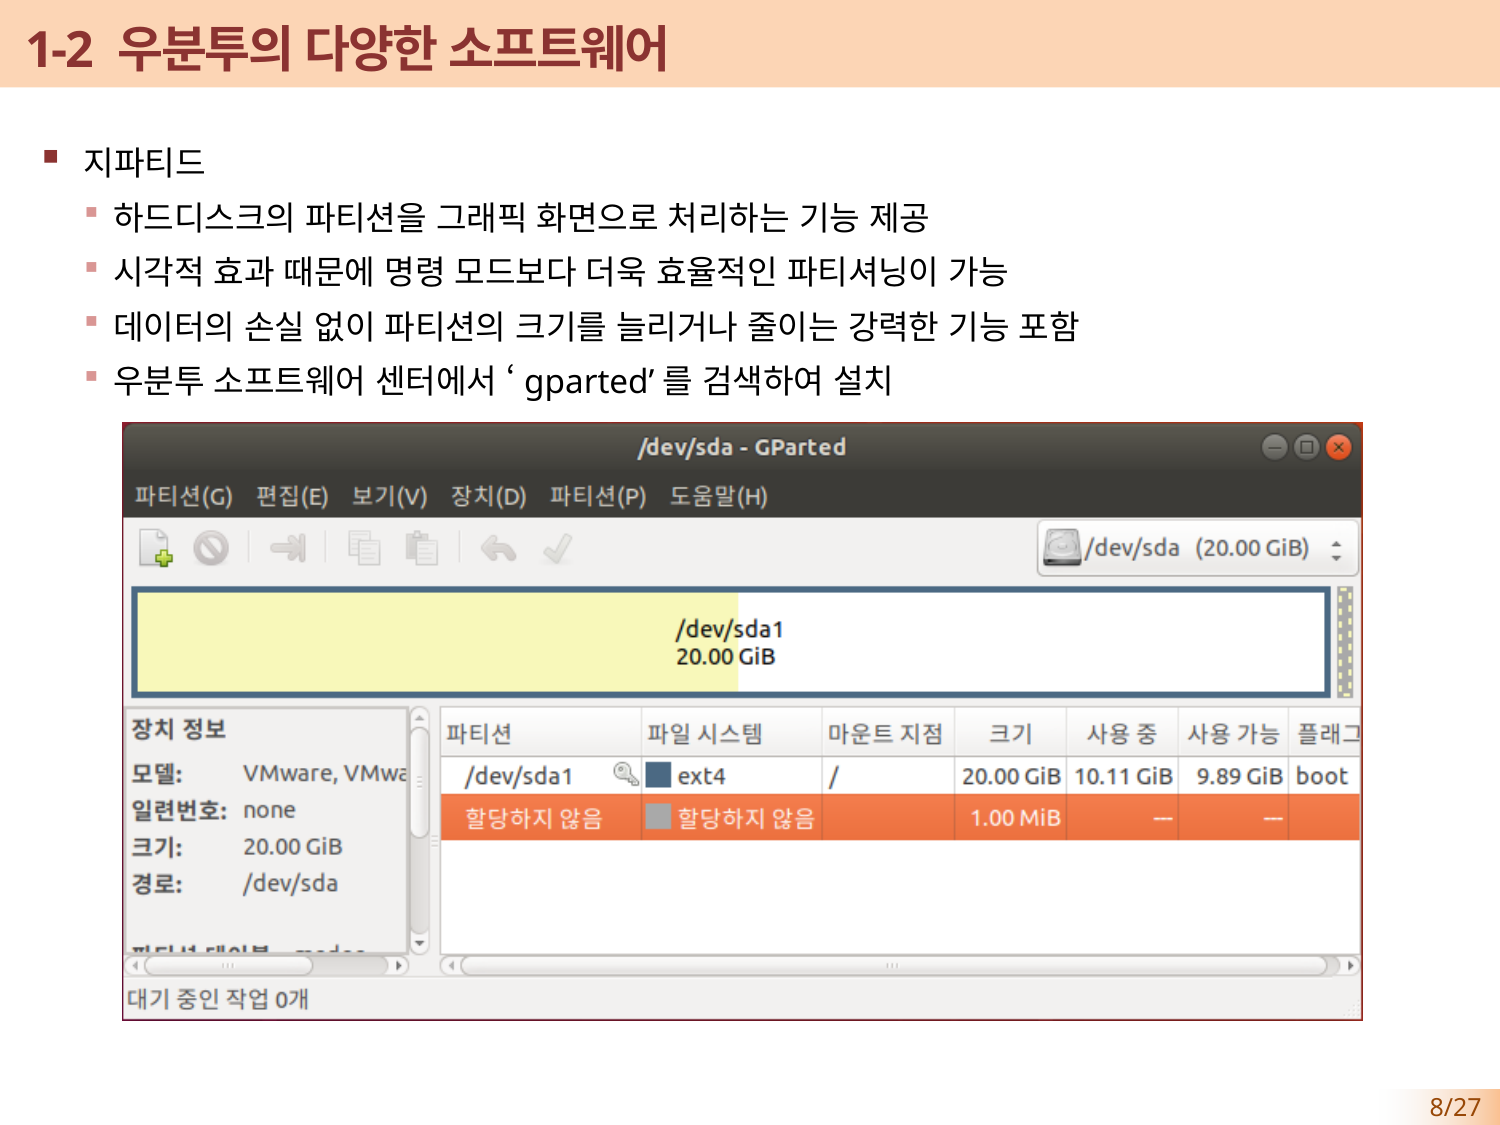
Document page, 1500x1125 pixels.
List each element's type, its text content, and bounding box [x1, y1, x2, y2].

picture [122, 421, 1363, 1021]
title 1-2 우분투의 다양한 소프트웨어 [10, 8, 1260, 87]
list 지파티드 하드디스크의 파티션을 그래픽 화면으로 처리하는 기능 제공 시각적 효과 때문에 명령 모드보다 더욱 효율적인 파티셔닝이 가능 데이터의 손실 없이 파티션의 크기를 늘리거나 줄이는 강력한 기능 포함 우분투 소프트웨어 센터에서 ‘gparted’를 검색하여 설치 [10, 126, 1481, 1057]
